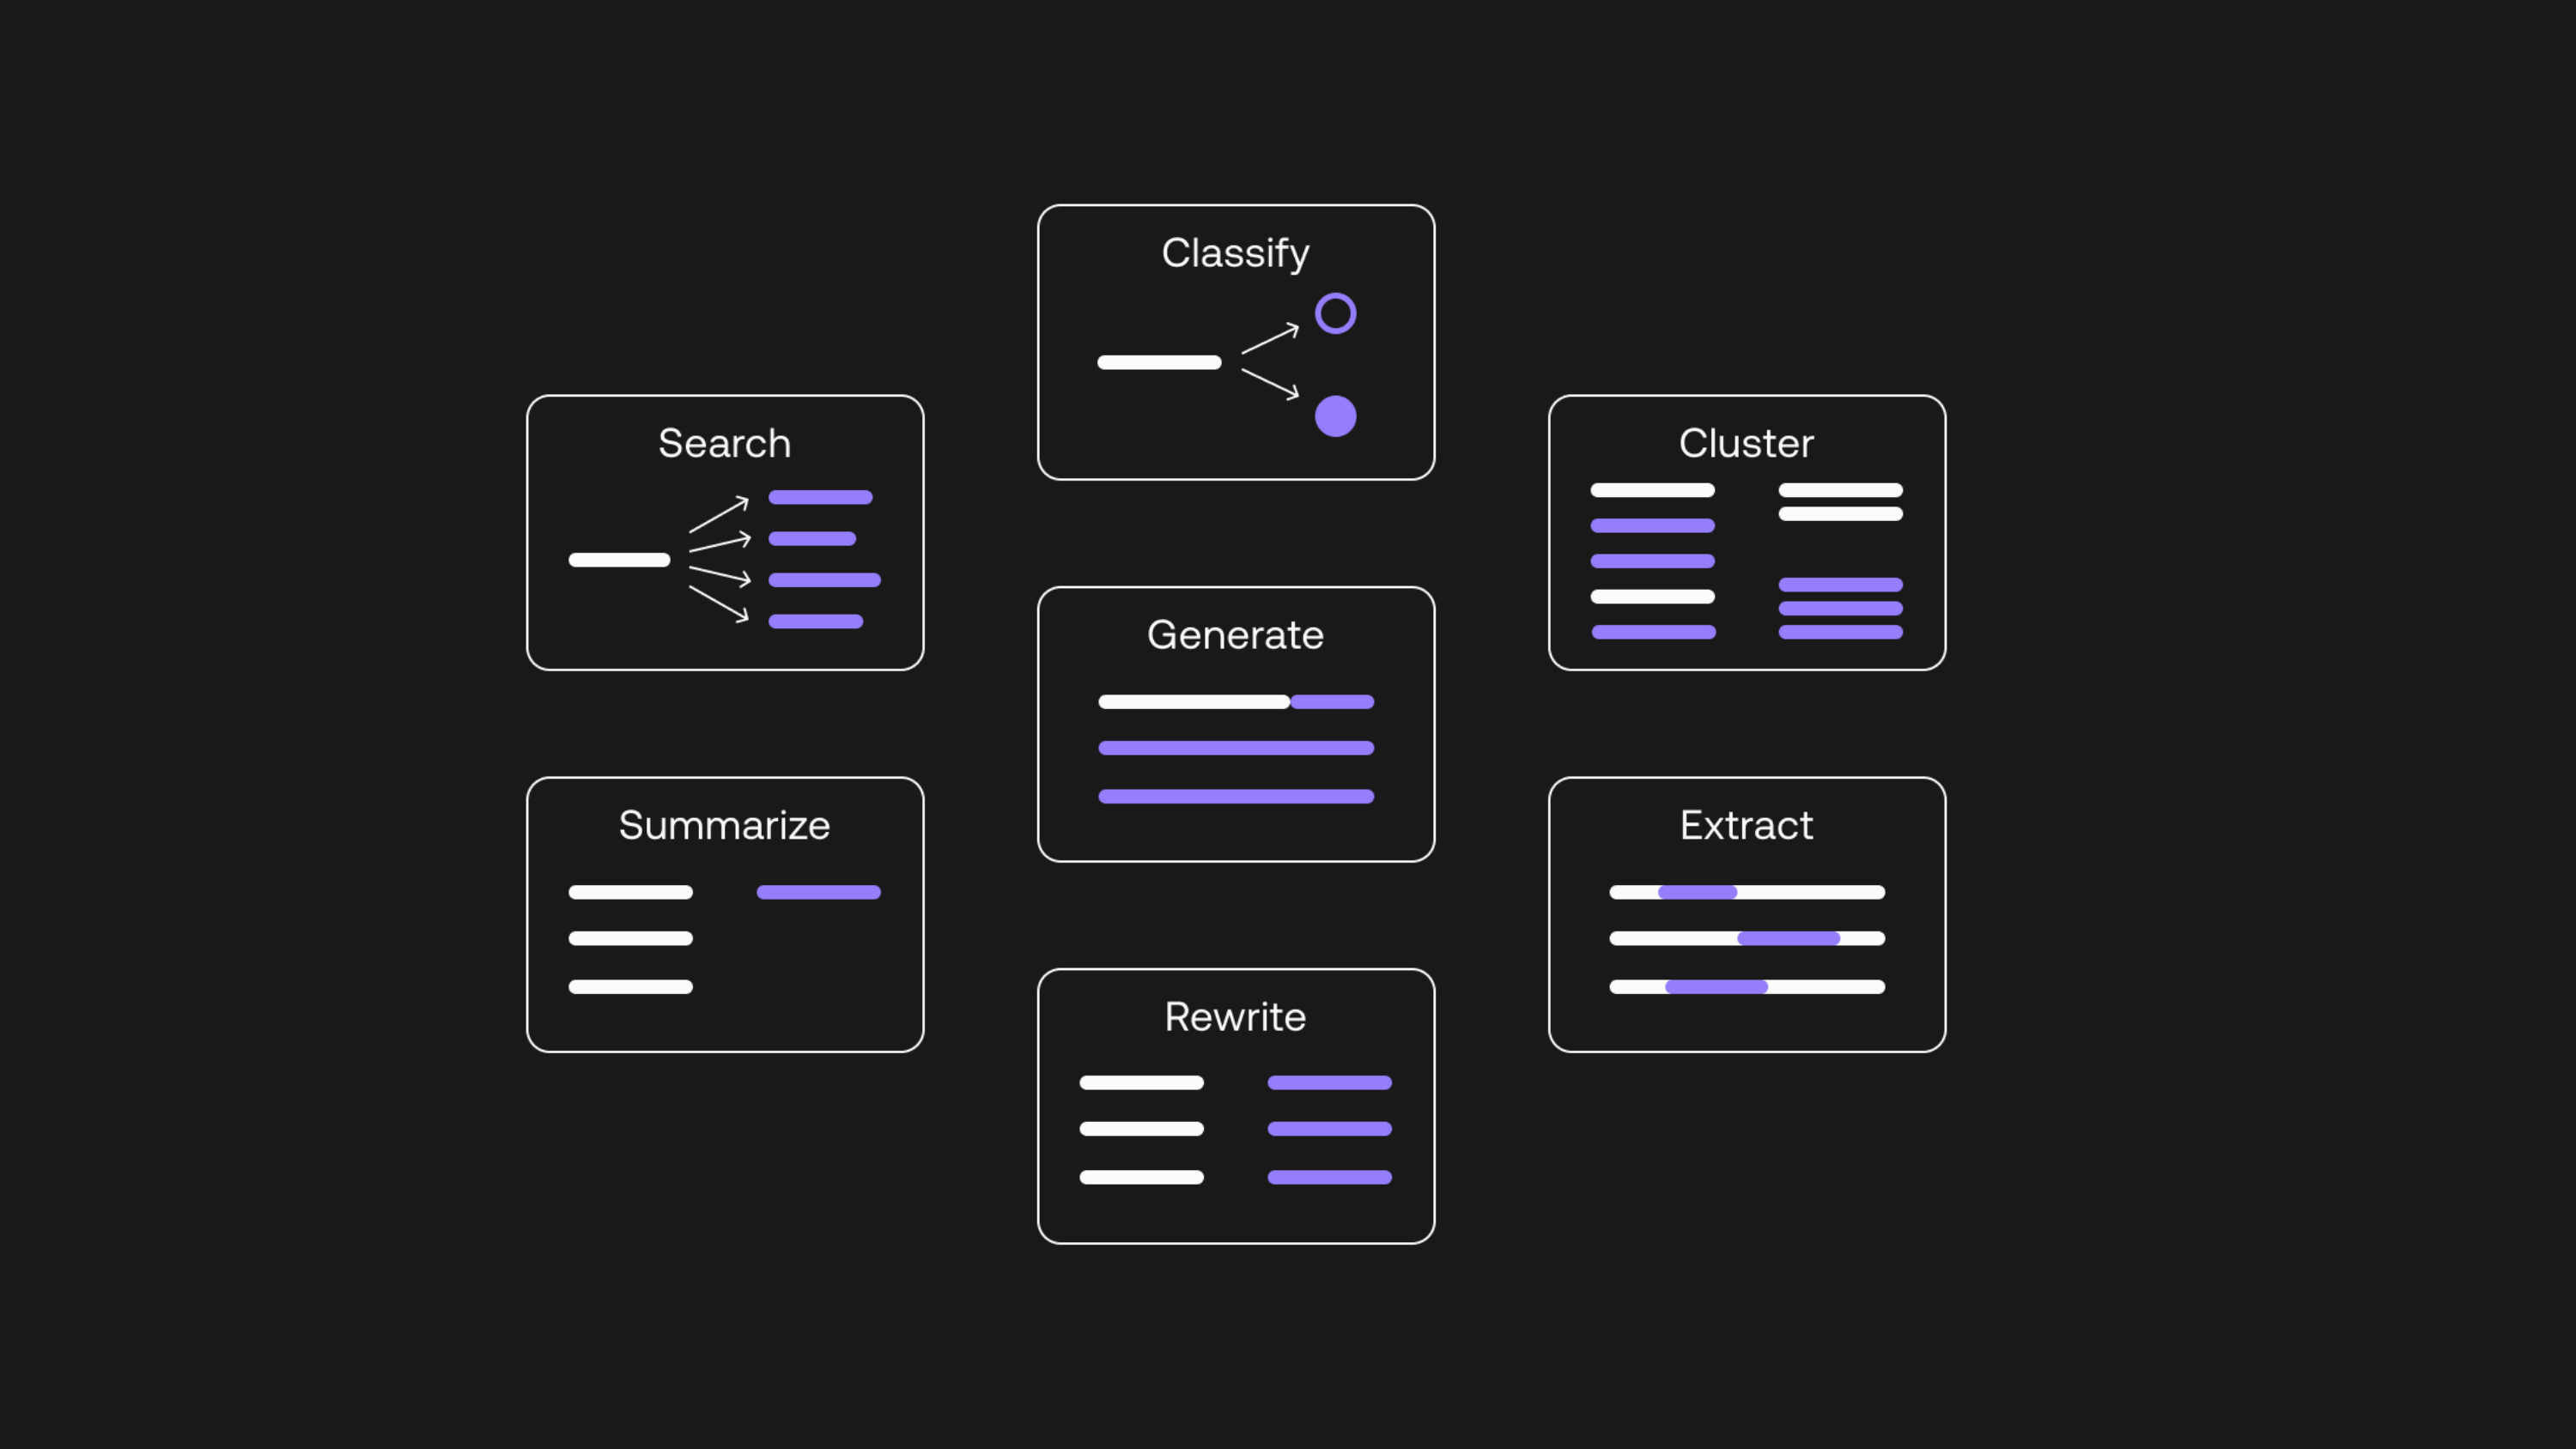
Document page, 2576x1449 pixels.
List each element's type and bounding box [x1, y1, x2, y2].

text_box [100, 86, 2372, 1363]
